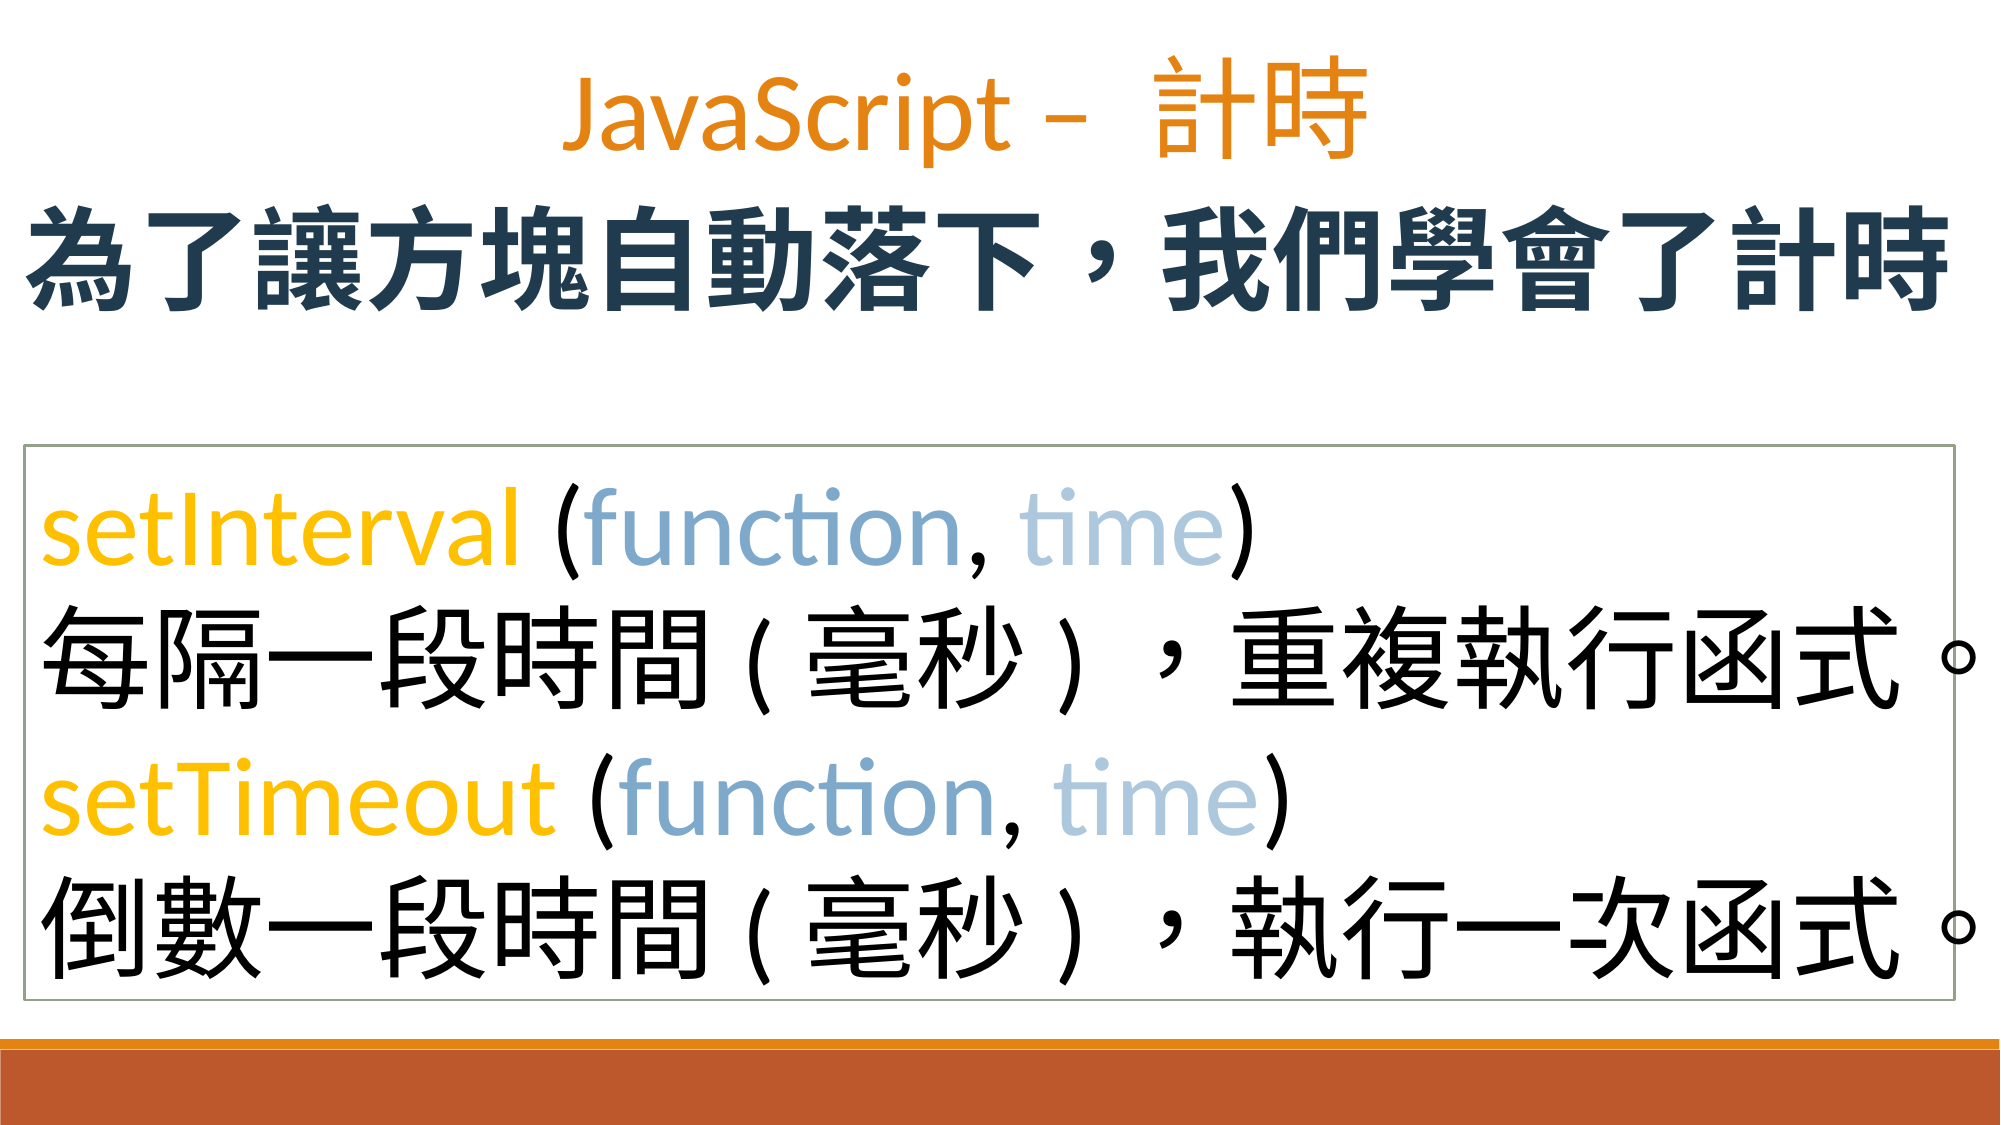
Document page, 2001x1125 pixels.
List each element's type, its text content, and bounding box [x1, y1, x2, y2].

text_box 為了讓方塊自動落下，我們學會了計時 [9, 181, 1970, 332]
text_box JavaScript – 計時 [546, 30, 1388, 181]
text_box setInterval (function, time) 每隔一段時間(毫秒)，重複執行函式。 setTimeout (function, time) 倒數一段時間(毫秒)，執行一次函式。 [23, 444, 1956, 1001]
